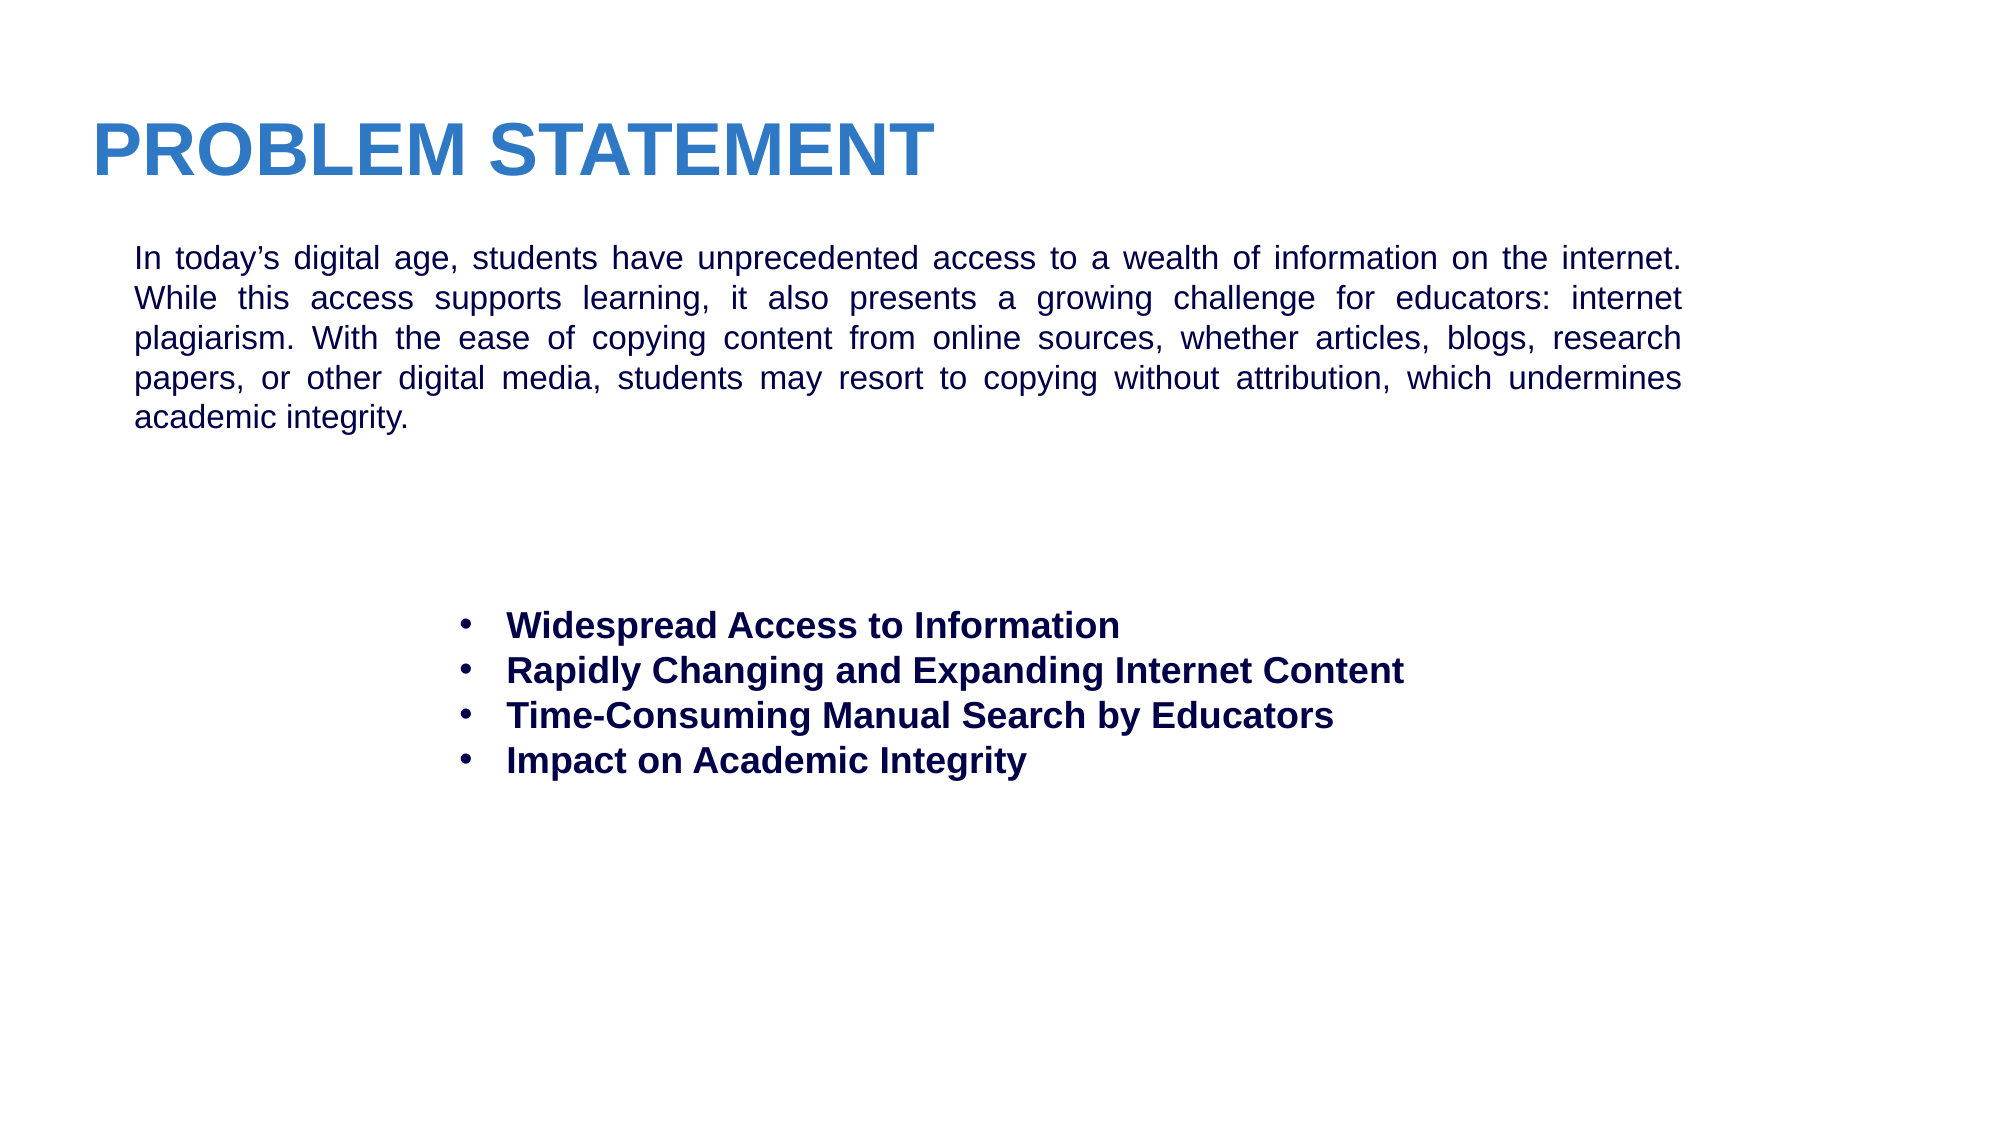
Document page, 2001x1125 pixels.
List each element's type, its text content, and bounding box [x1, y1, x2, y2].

text_box In today’s digital age, students have unprecedented access to a wealth of information on the internet. While this access supports learning, it also presents a growing challenge for educators: internet plagiarism. With the ease of copying content from online sources, whether articles, blogs, research papers, or other digital media, students may resort to copying without attribution, which undermines academic integrity. [119, 228, 1700, 443]
text_box Widespread Access to Information Rapidly Changing and Expanding Internet Content Time-Consuming Manual Search by Educators Impact on Academic Integrity [444, 593, 1445, 879]
title PROBLEM STATEMENT [92, 21, 1434, 281]
